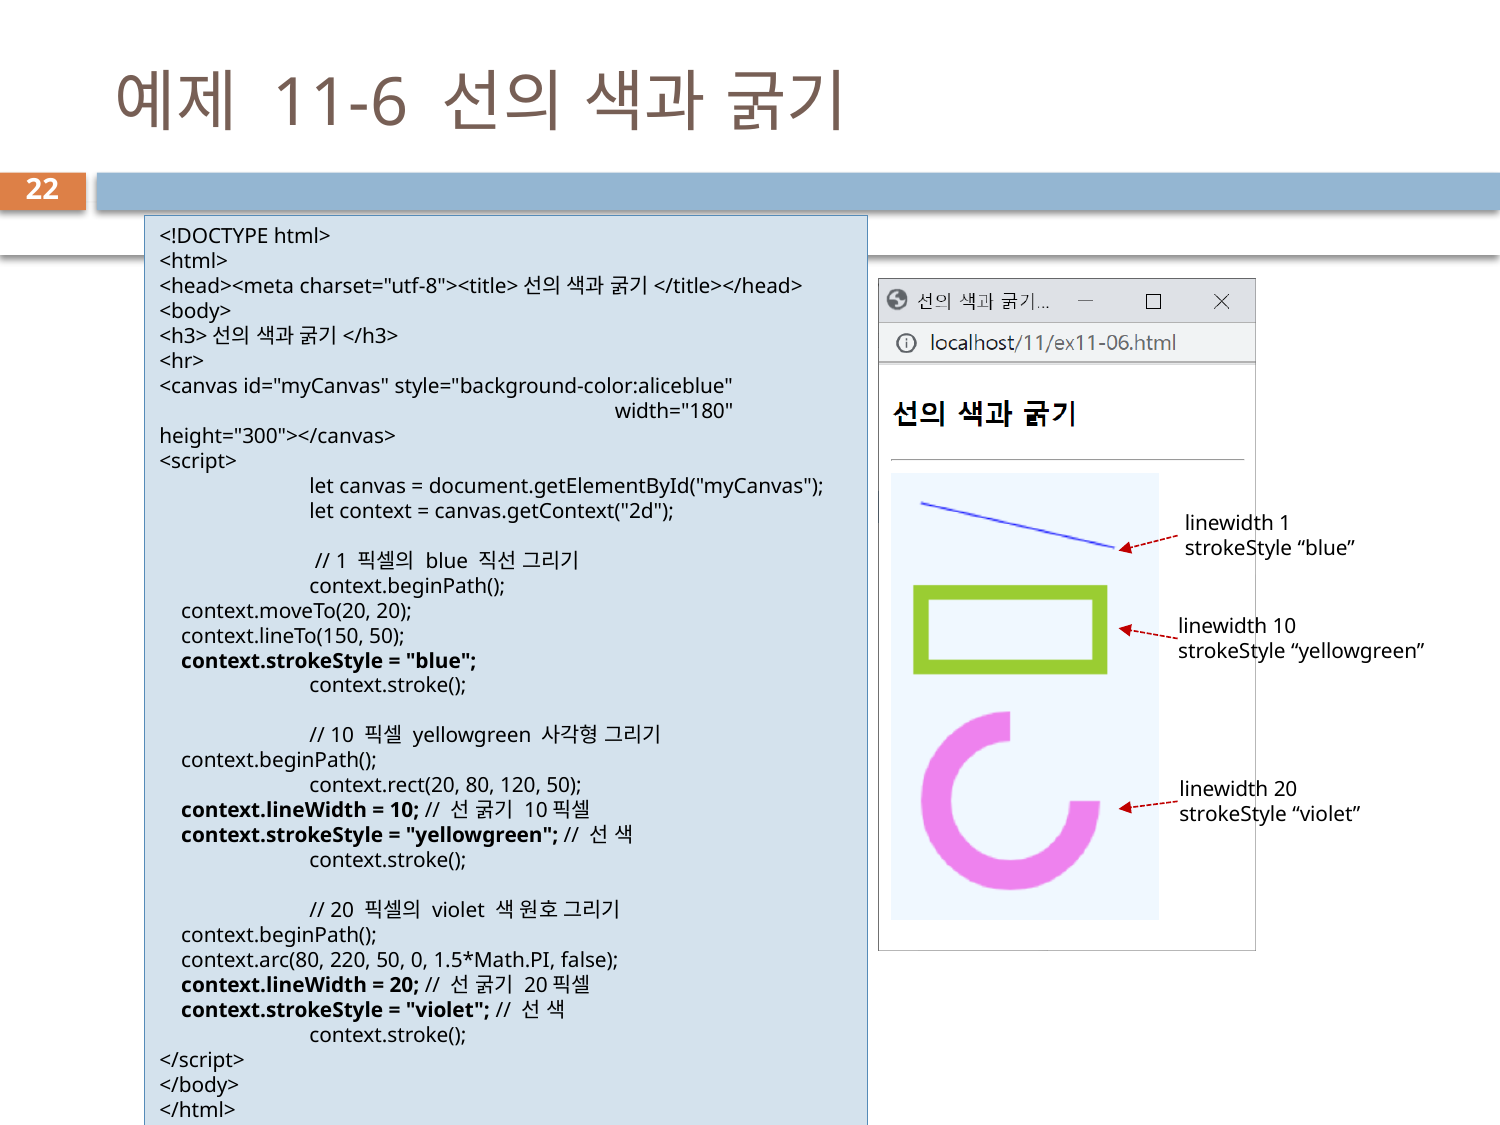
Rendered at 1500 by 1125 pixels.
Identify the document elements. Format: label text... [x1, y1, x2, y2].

text_box <!DOCTYPE html> <html> <head><meta charset="utf-8"><title>선의 색과 굵기</title></head> <body> <h3>선의 색과 굵기</h3> <hr> <canvas id="myCanvas" style="background-color:aliceblue" width="180" height="300"></canvas> <script> let canvas = document.getElementById("myCanvas"); let context = canvas.getContext("2d"); // 1 픽셀의 blue 직선 그리기 context.beginPath(); context.moveTo(20, 20); context.lineTo(150, 50); context.strokeStyle = "blue"; context.stroke(); // 10 픽셀 yellowgreen 사각형 그리기 context.beginPath(); context.rect(20, 80, 120, 50); context.lineWidth = 10; // 선 굵기 10픽셀 context.strokeStyle = "yellowgreen"; // 선 색 context.stroke(); // 20 픽셀의 violet 색 원호 그리기 context.beginPath(); context.arc(80, 220, 50, 0, 1.5*Math.PI, false); context.lineWidth = 20; // 선 굵기 20픽셀 context.strokeStyle = "violet"; // 선 색 context.stroke(); </script> </body> </html> [144, 215, 868, 1125]
title 예제 11-6 선의 색과 굵기 [99, 37, 1438, 161]
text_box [878, 278, 1438, 952]
slide_number 22 [0, 170, 87, 211]
